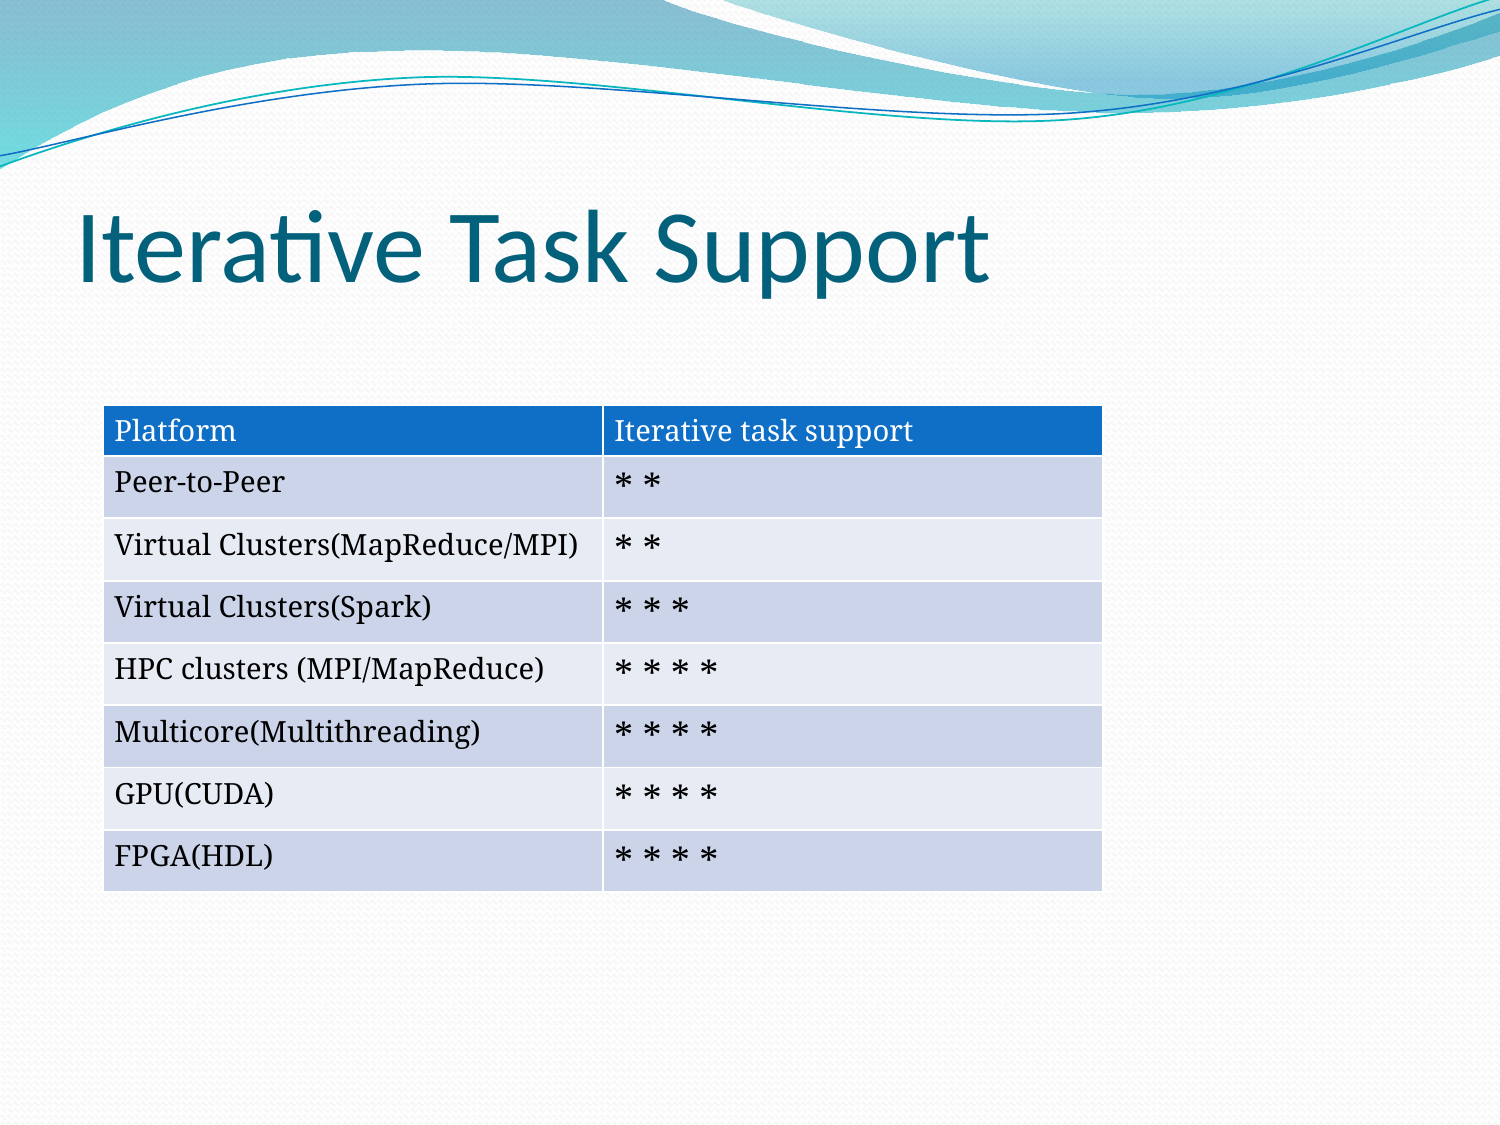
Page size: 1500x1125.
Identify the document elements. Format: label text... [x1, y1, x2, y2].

table_cell Virtual Clusters(MapReduce/MPI) [104, 519, 602, 580]
table_cell * * * * [604, 831, 1102, 891]
table_header Platform [104, 406, 602, 455]
table_cell * * * * [604, 706, 1102, 767]
table_cell GPU(CUDA) [104, 768, 602, 829]
table_cell HPC clusters (MPI/MapReduce) [104, 644, 602, 704]
table_header Iterative task support [604, 406, 1102, 455]
table_cell * * * * [604, 768, 1102, 829]
table_cell Peer-to-Peer [104, 457, 602, 517]
table_cell FPGA(HDL) [104, 831, 602, 891]
table_cell Virtual Clusters(Spark) [104, 582, 602, 642]
table_cell * * [604, 519, 1102, 580]
table_cell * * [604, 457, 1102, 517]
table_cell Multicore(Multithreading) [104, 706, 602, 767]
table_cell * * * * [604, 644, 1102, 704]
table_cell * * * [604, 582, 1102, 642]
title Iterative Task Support [75, 115, 1425, 303]
